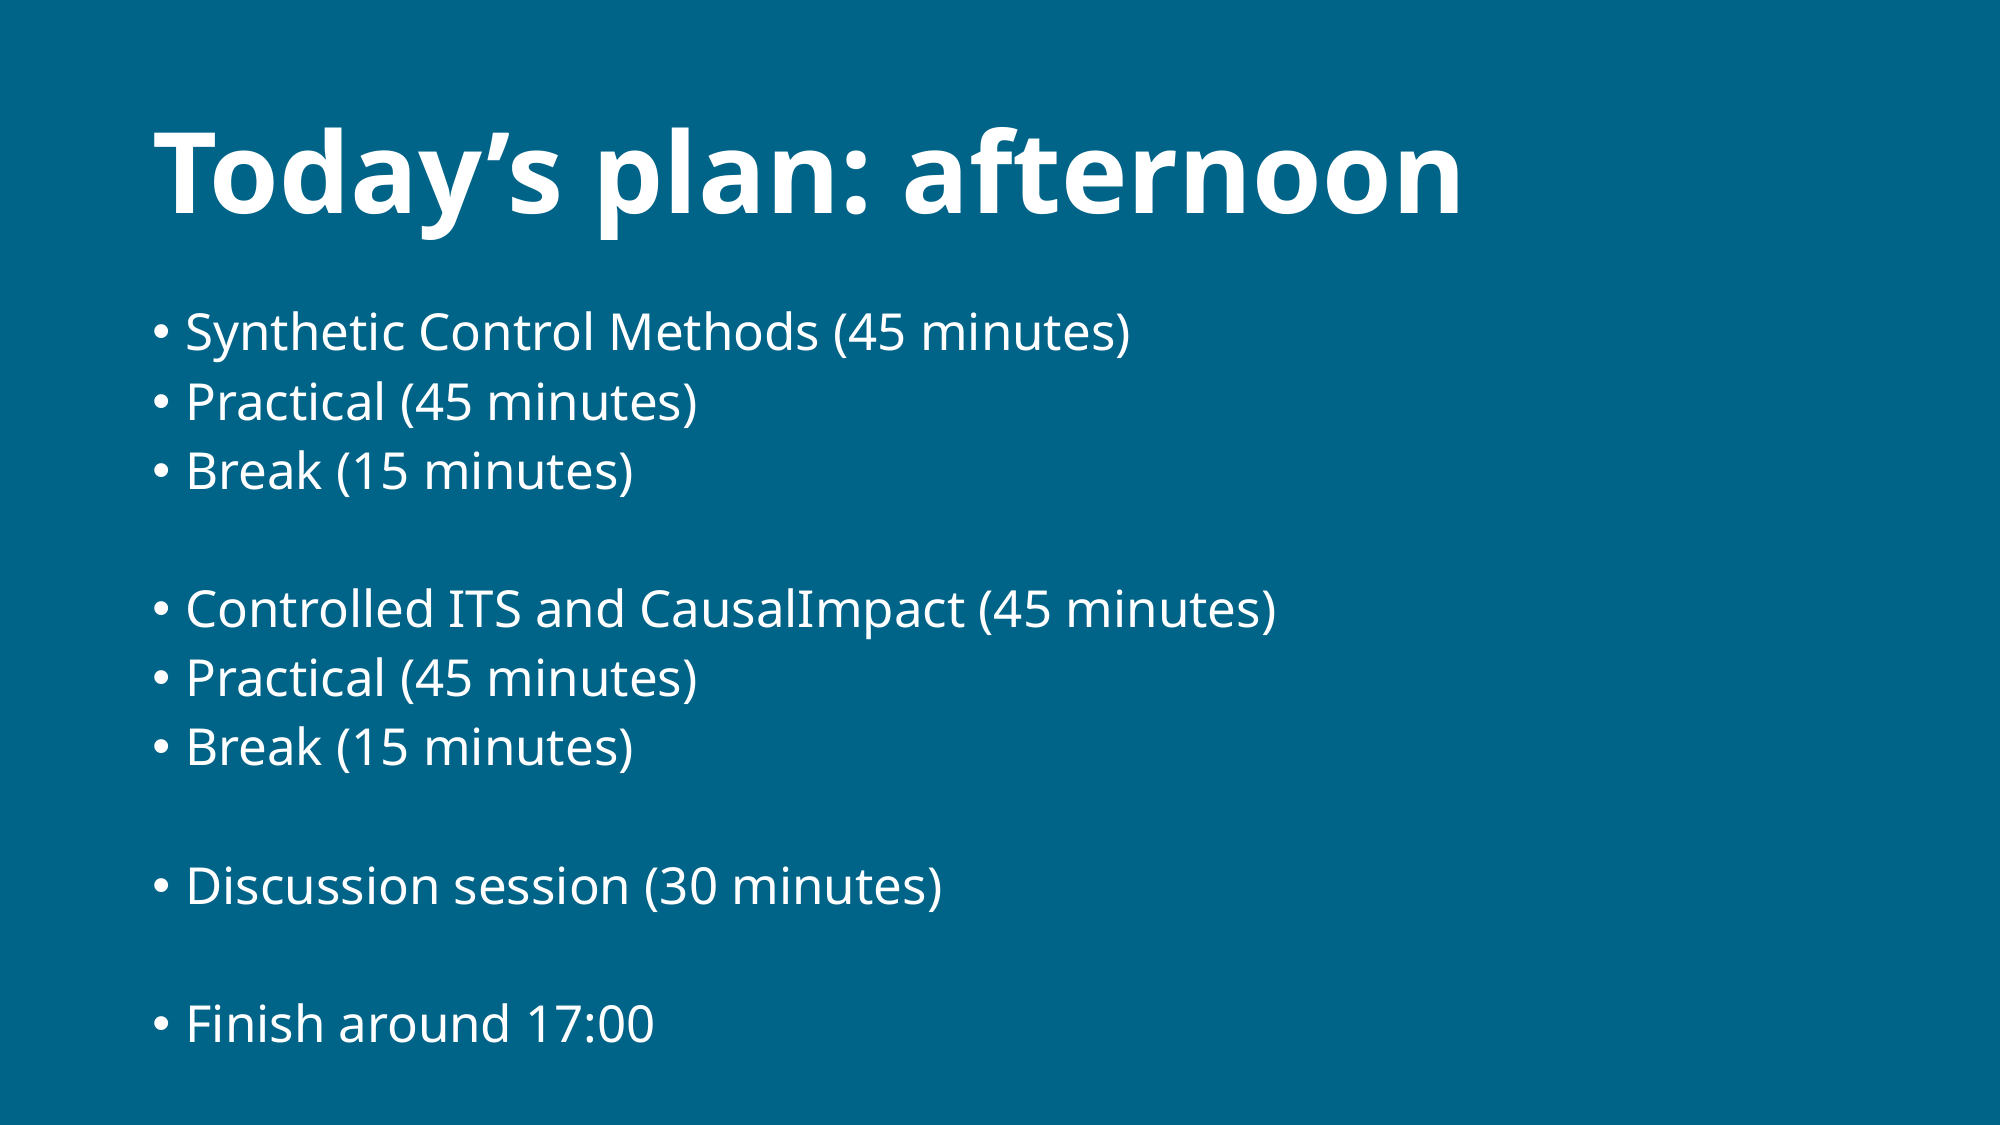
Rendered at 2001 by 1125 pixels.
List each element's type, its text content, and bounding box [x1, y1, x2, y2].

title Today’s plan: afternoon [137, 59, 1863, 278]
list Synthetic Control Methods (45 minutes) Practical (45 minutes) Break (15 minutes) Controlled ITS and CausalImpact (45 minutes) Practical (45 minutes) Break (15 minutes) Discussion session (30 minutes) Finish around 17:00 [137, 299, 1863, 1066]
